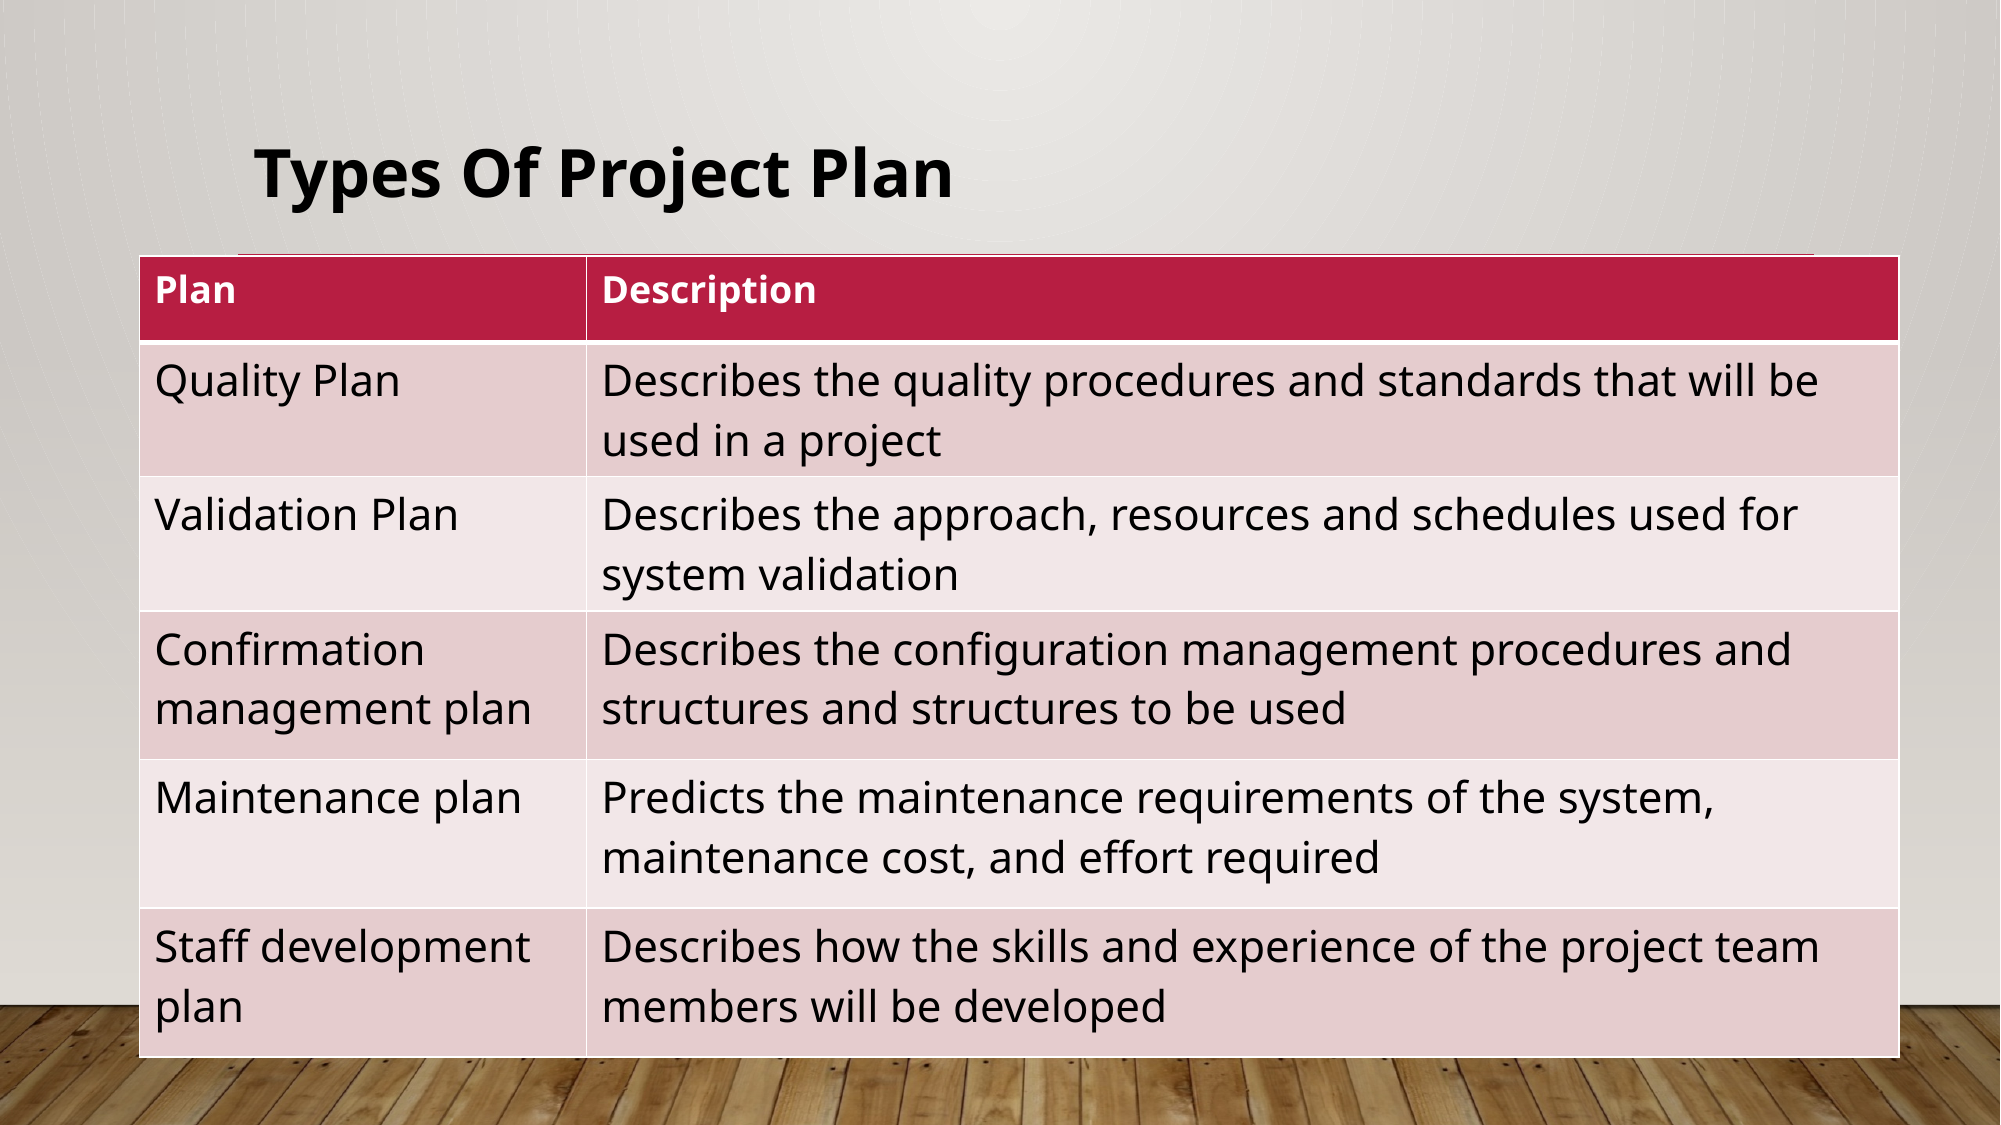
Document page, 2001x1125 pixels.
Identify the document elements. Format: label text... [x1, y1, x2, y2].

table_cell Staff development plan [140, 909, 586, 1056]
table_cell Describes the approach, resources and schedules used for system validation [587, 477, 1898, 610]
table_header Plan [140, 257, 586, 340]
table_cell Describes the configuration management procedures and structures and structures to be used [587, 612, 1898, 759]
table_cell Validation Plan [140, 477, 586, 610]
table_cell Confirmation management plan [140, 612, 586, 759]
title Types Of Project Plan [238, 131, 1814, 255]
table_cell Describes the quality procedures and standards that will be used in a project [587, 345, 1898, 476]
table_cell Describes how the skills and experience of the project team members will be developed [587, 909, 1898, 1056]
table_cell Quality Plan [140, 345, 586, 476]
table_cell Maintenance plan [140, 760, 586, 907]
table_header Description [587, 257, 1898, 340]
table_cell Predicts the maintenance requirements of the system, maintenance cost, and effort required [587, 760, 1898, 907]
picture [0, 1005, 2000, 1125]
